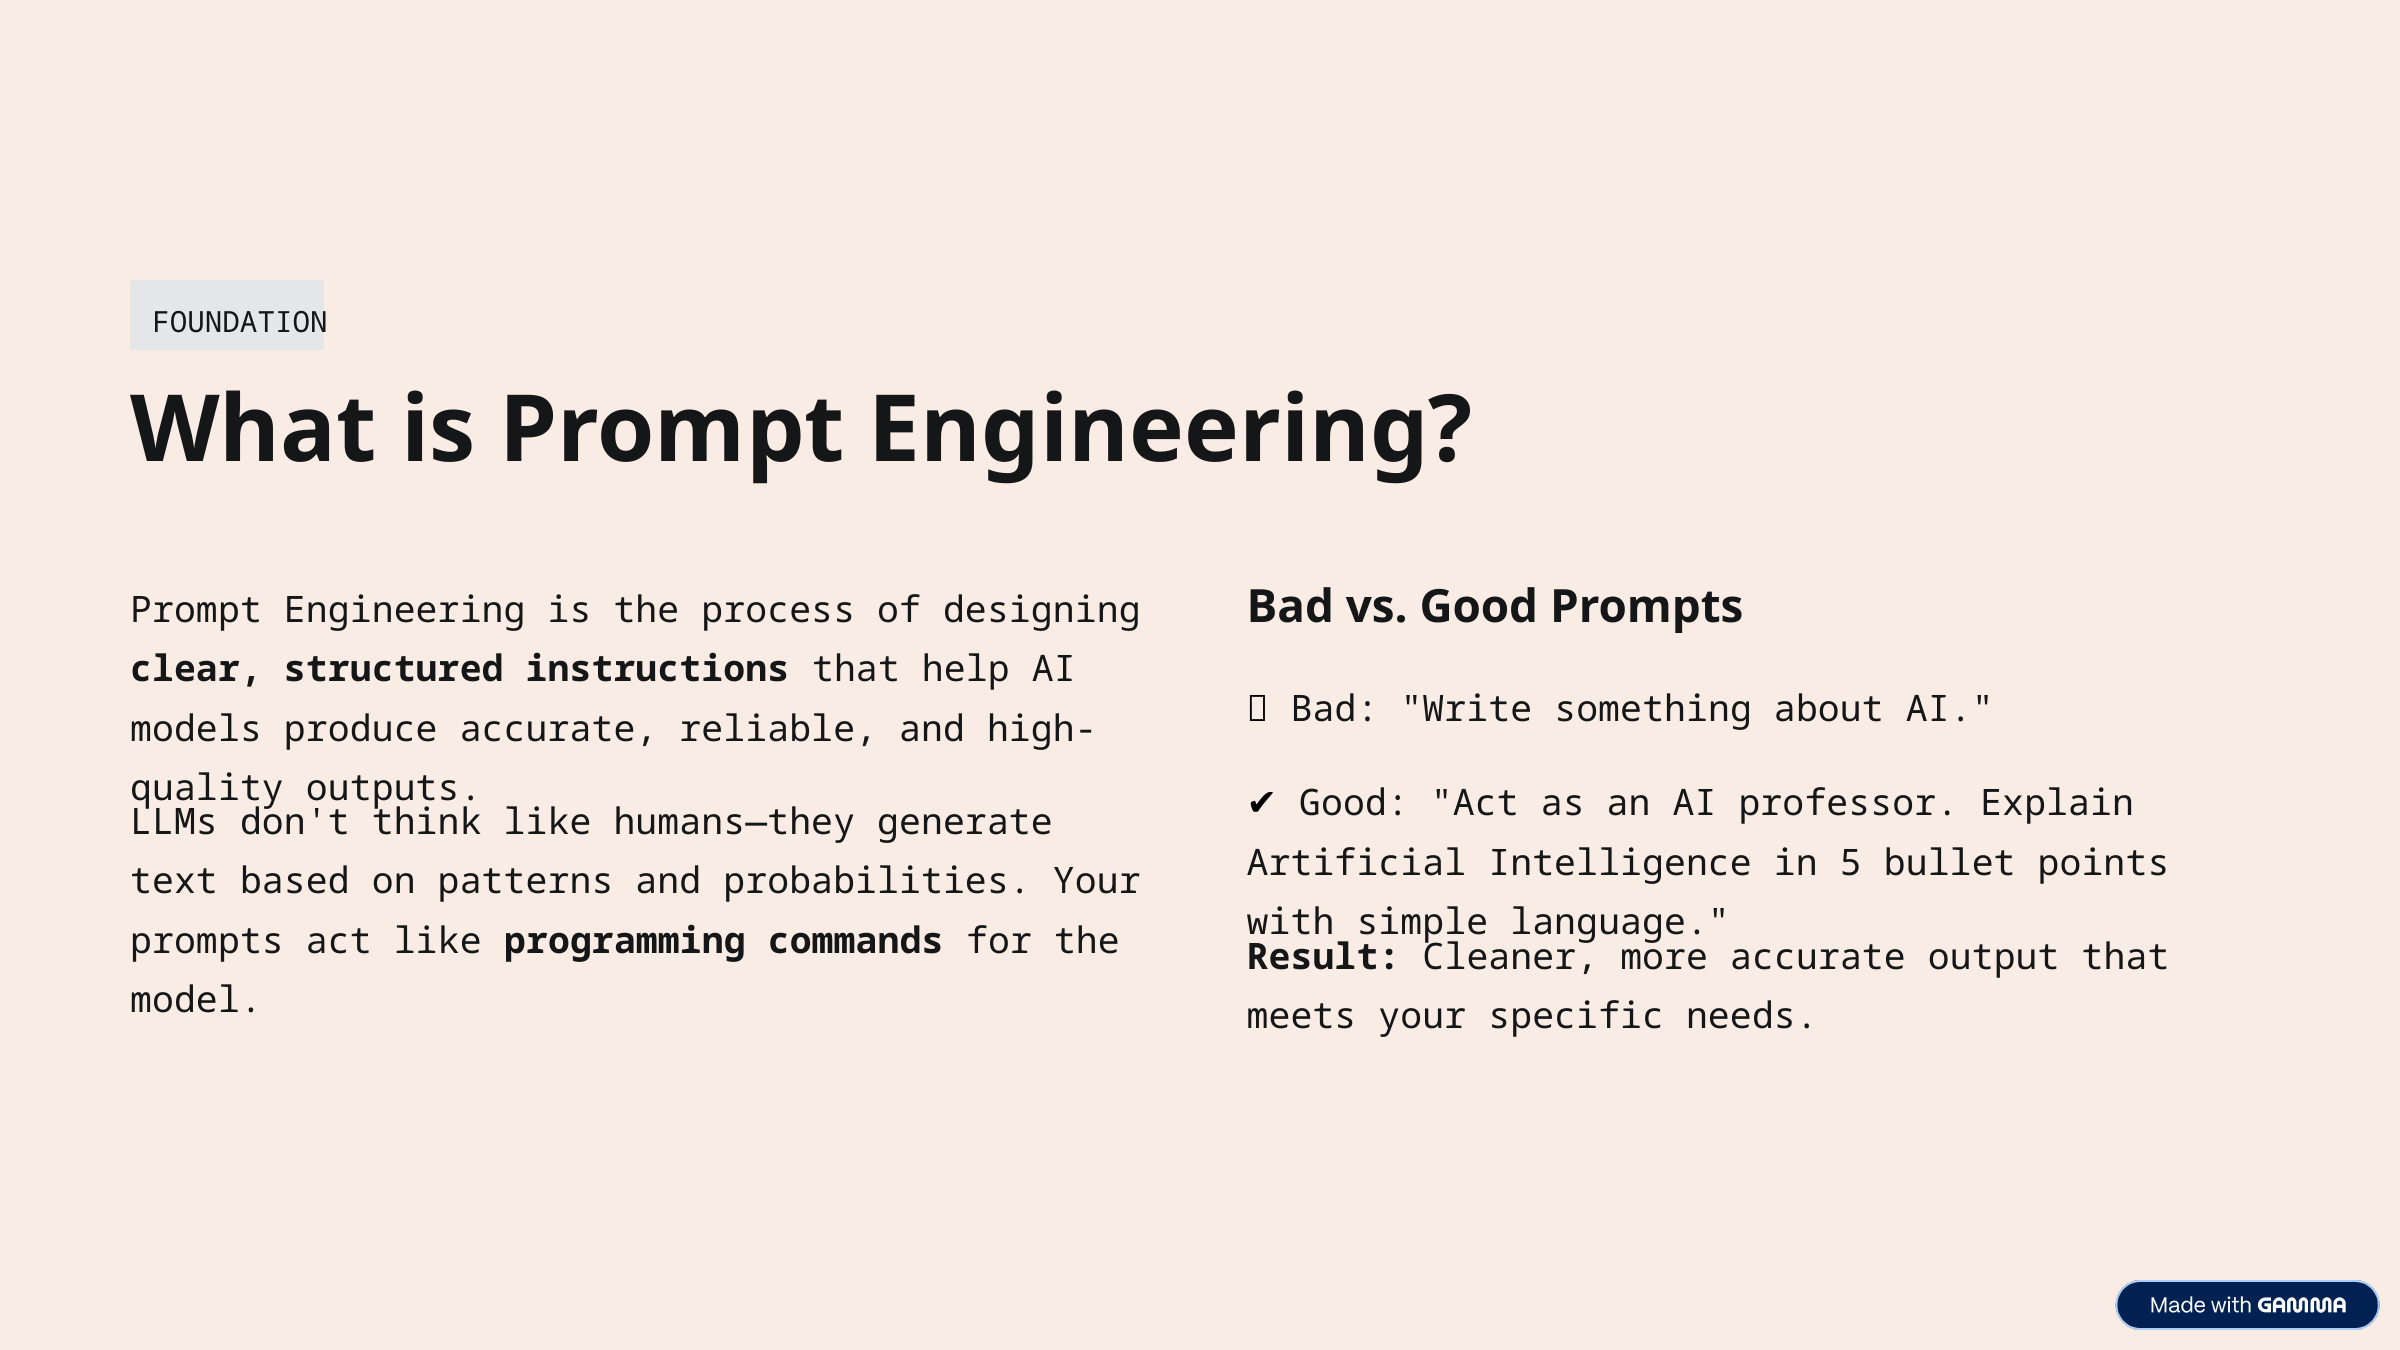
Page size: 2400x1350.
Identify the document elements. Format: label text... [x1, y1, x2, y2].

text_box LLMs don't think like humans—they generate text based on patterns and probabilities. Your prompts act like programming commands for the model. [130, 782, 1155, 961]
text_box Prompt Engineering is the process of designing clear, structured instructions that help AI models produce accurate, reliable, and high-quality outputs. [130, 570, 1155, 749]
text_box [130, 279, 324, 350]
text_box FOUNDATION [152, 291, 302, 339]
text_box ✔️ Good: "Act as an AI professor. Explain Artificial Intelligence in 5 bullet points with simple language." [1246, 763, 2271, 884]
text_box Result: Cleaner, more accurate output that meets your specific needs. [1246, 917, 2271, 1037]
text_box ❌ Bad: "Write something about AI." [1246, 669, 2271, 731]
text_box What is Prompt Engineering? [130, 364, 1634, 482]
text_box Bad vs. Good Prompts [1246, 574, 1805, 633]
picture [2106, 1271, 2389, 1339]
